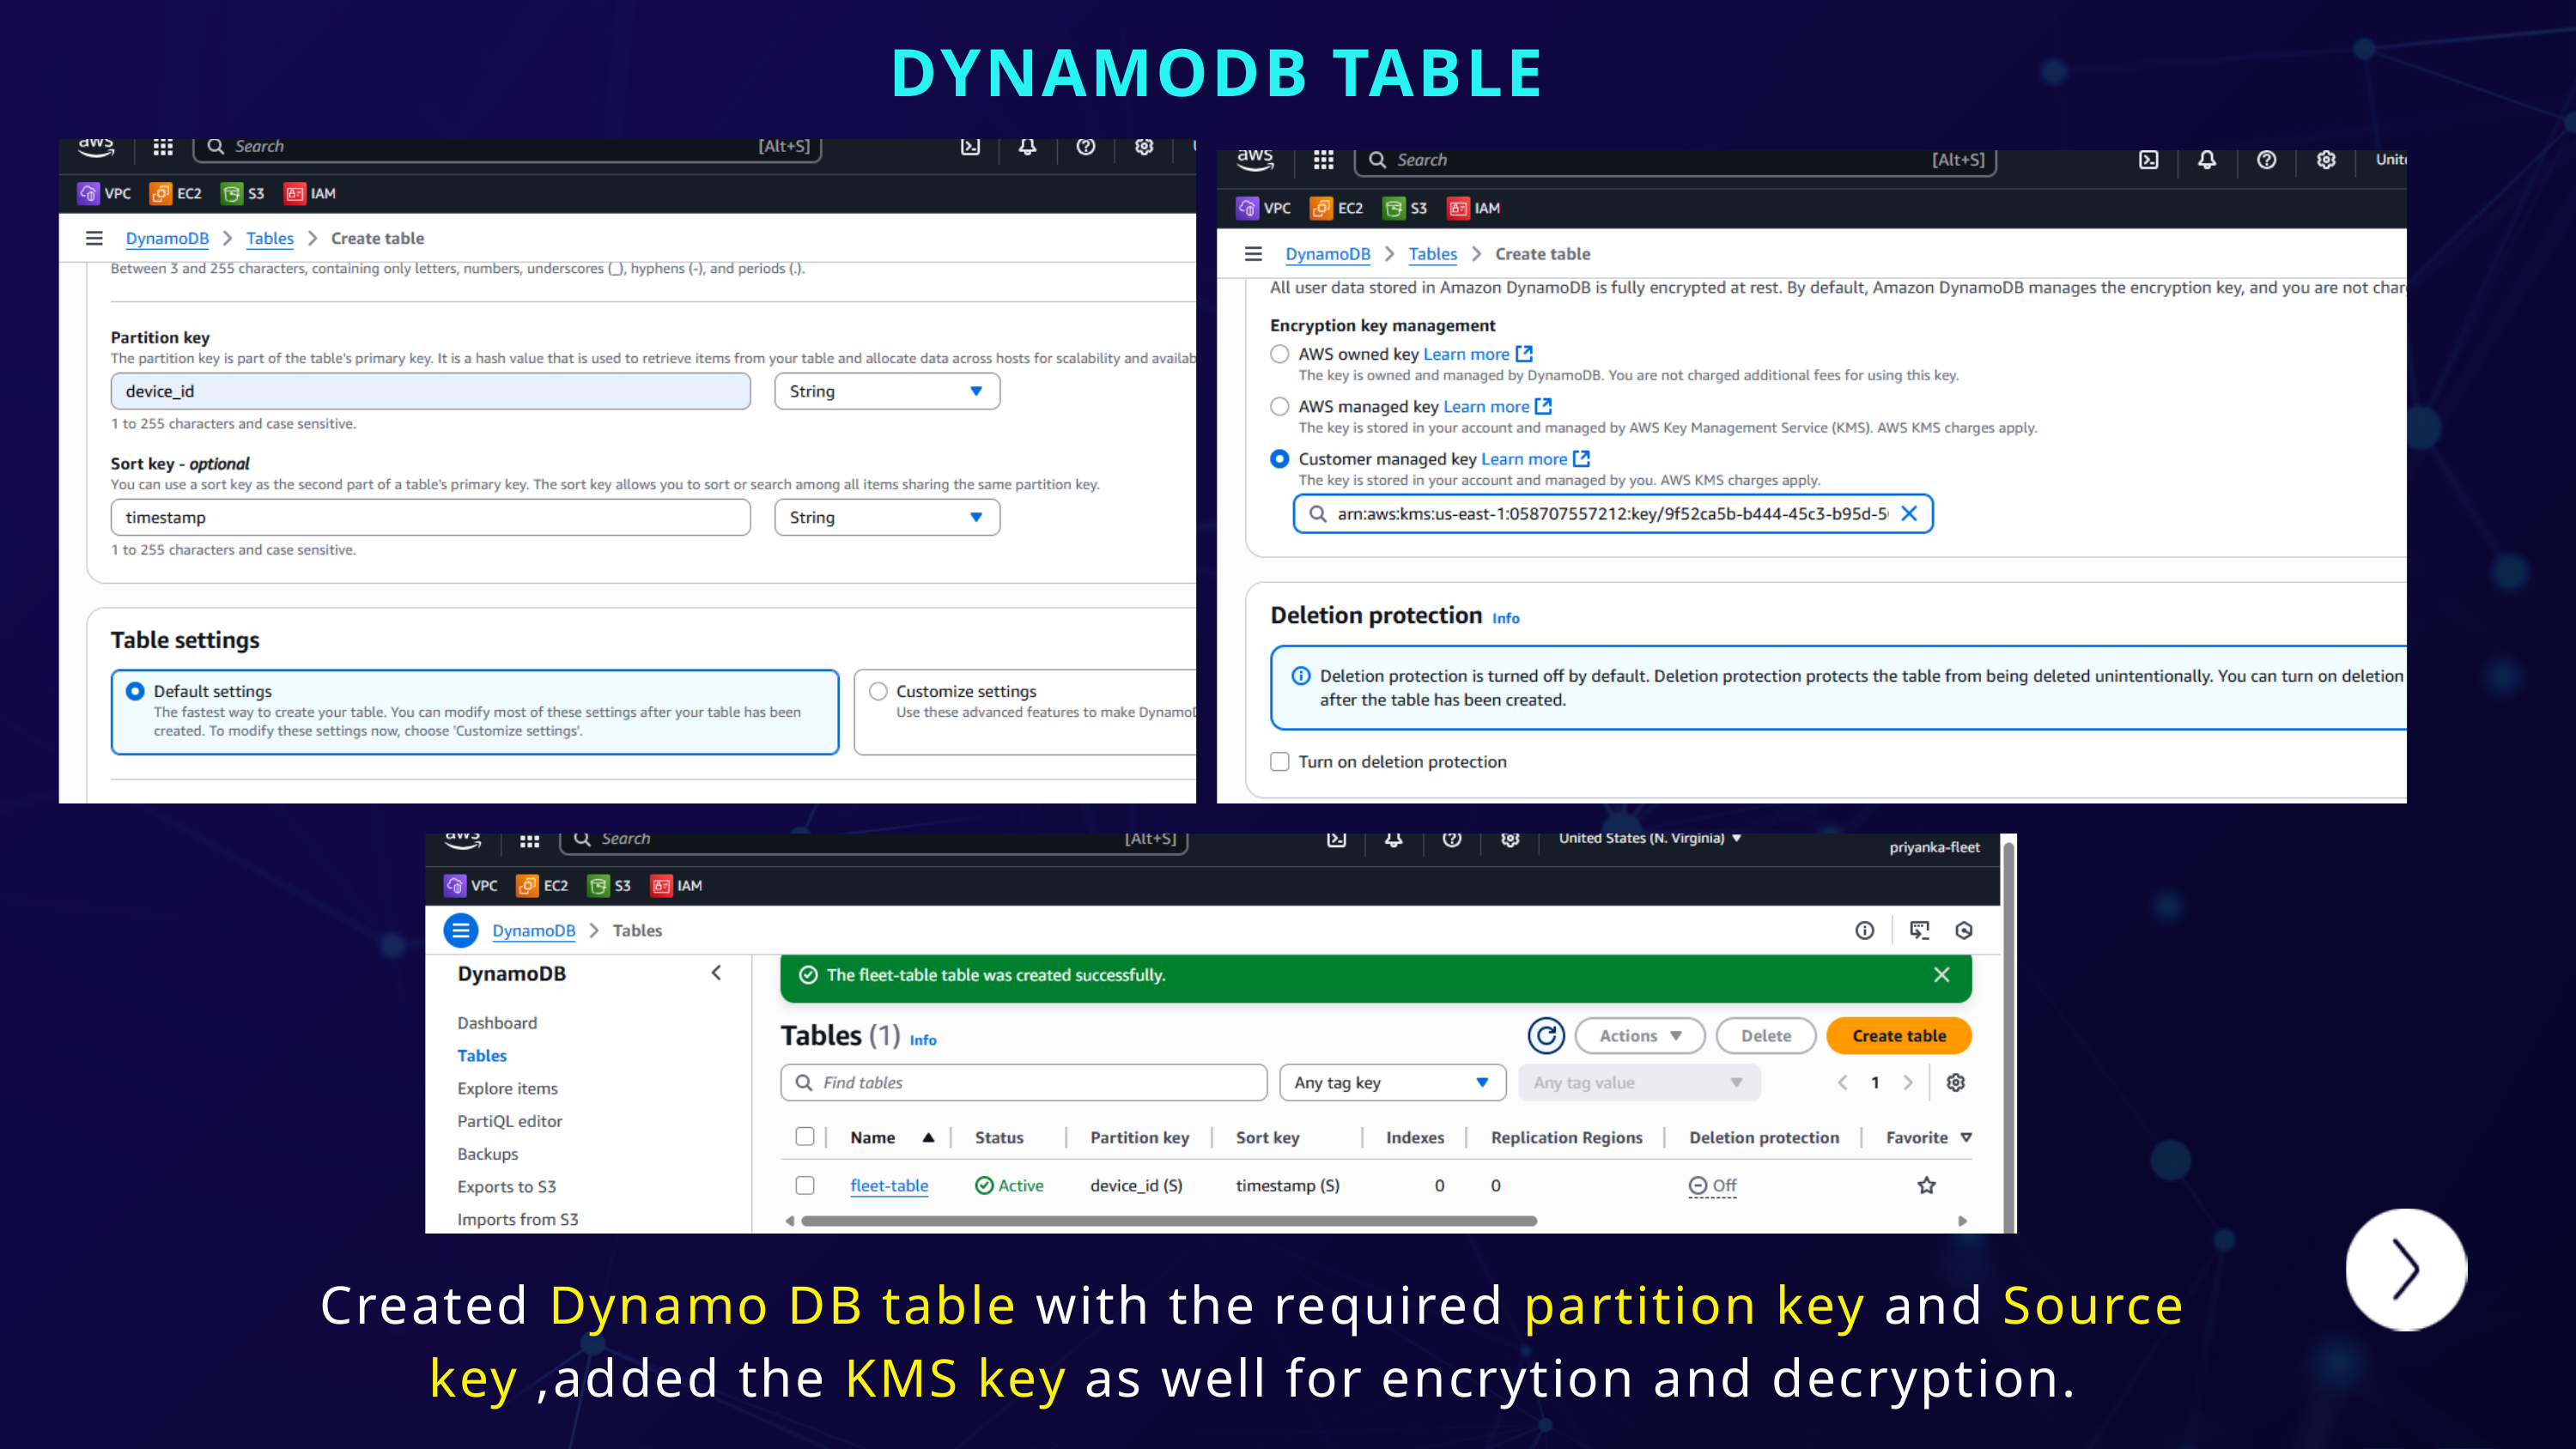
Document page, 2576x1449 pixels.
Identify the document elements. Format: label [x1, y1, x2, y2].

text_box [0, 0, 2576, 1449]
